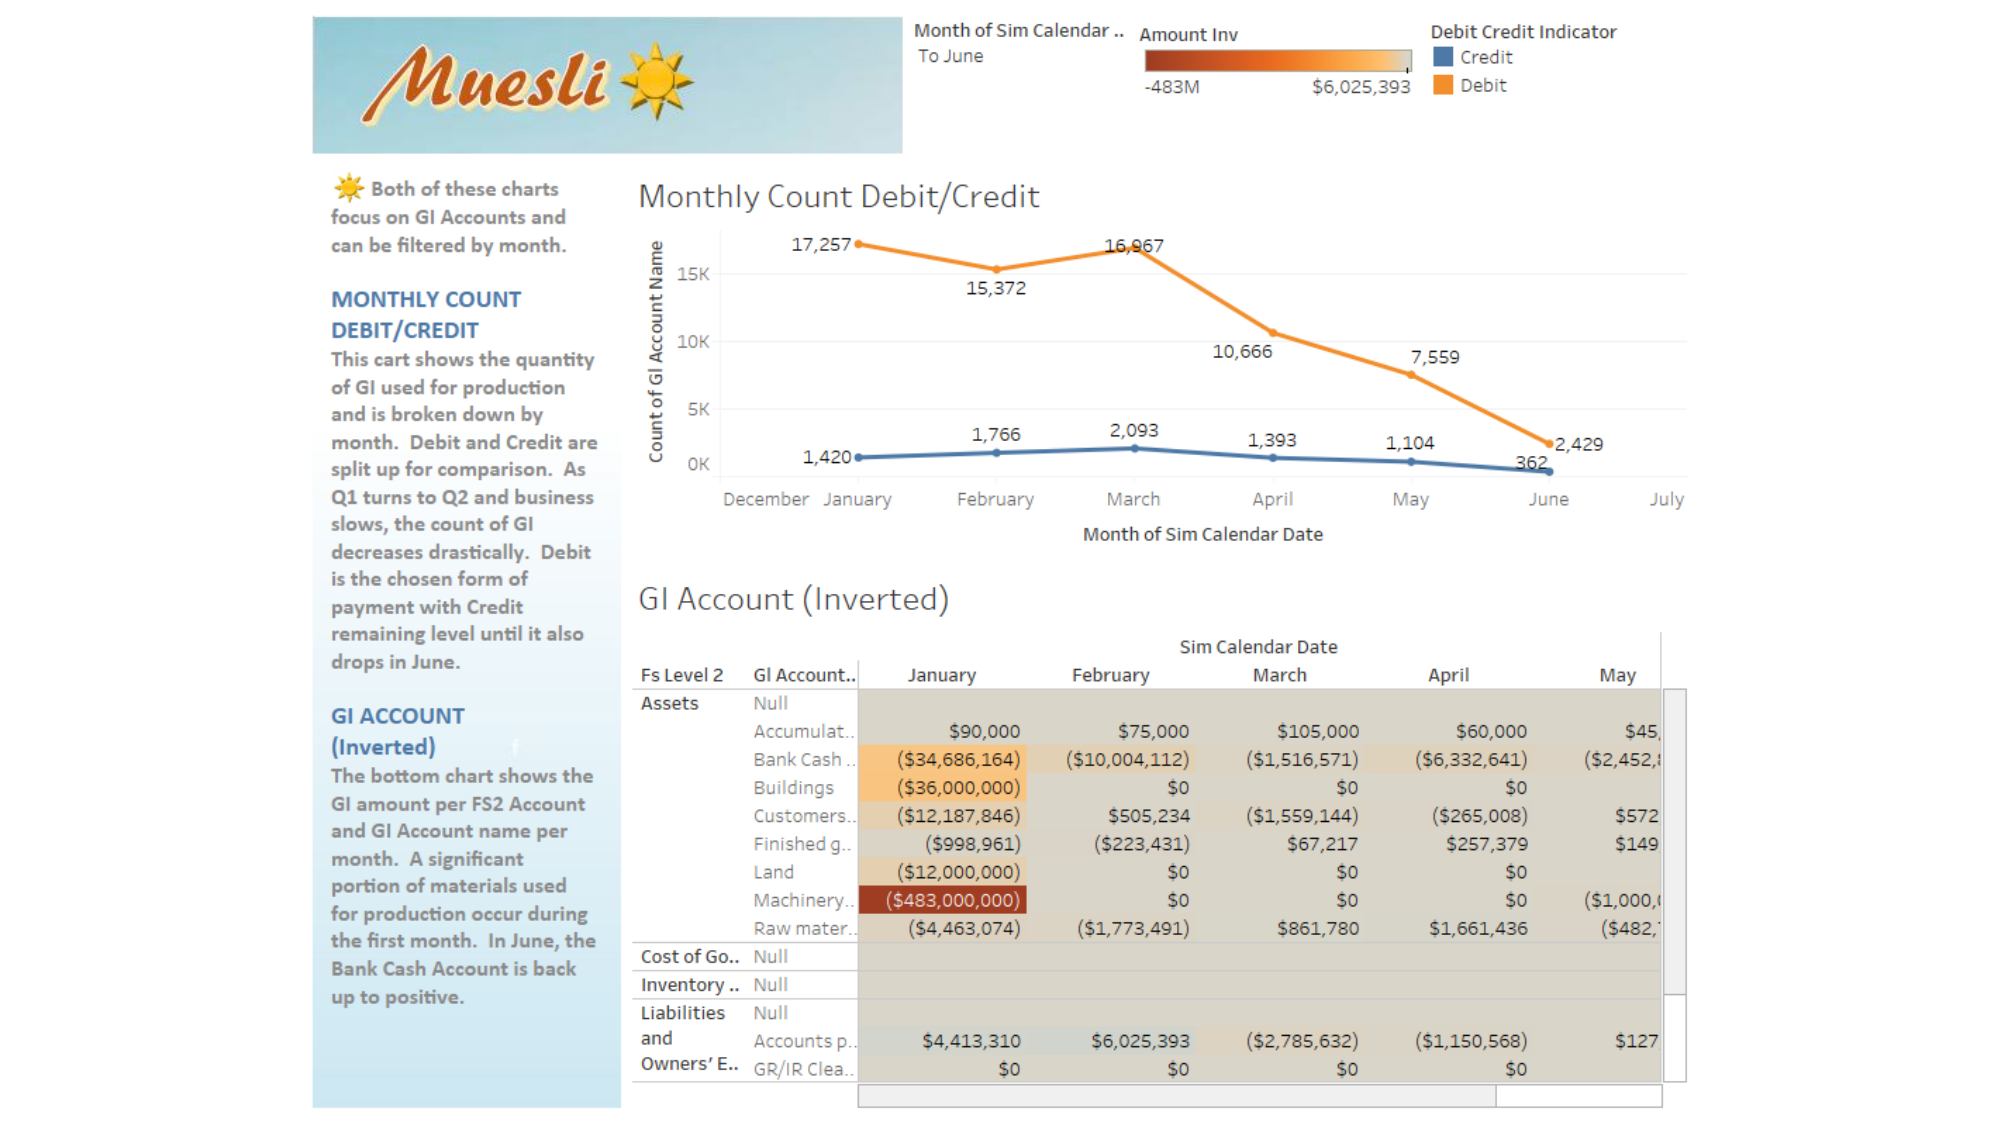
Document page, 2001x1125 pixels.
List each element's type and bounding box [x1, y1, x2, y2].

picture [296, 0, 1704, 1125]
